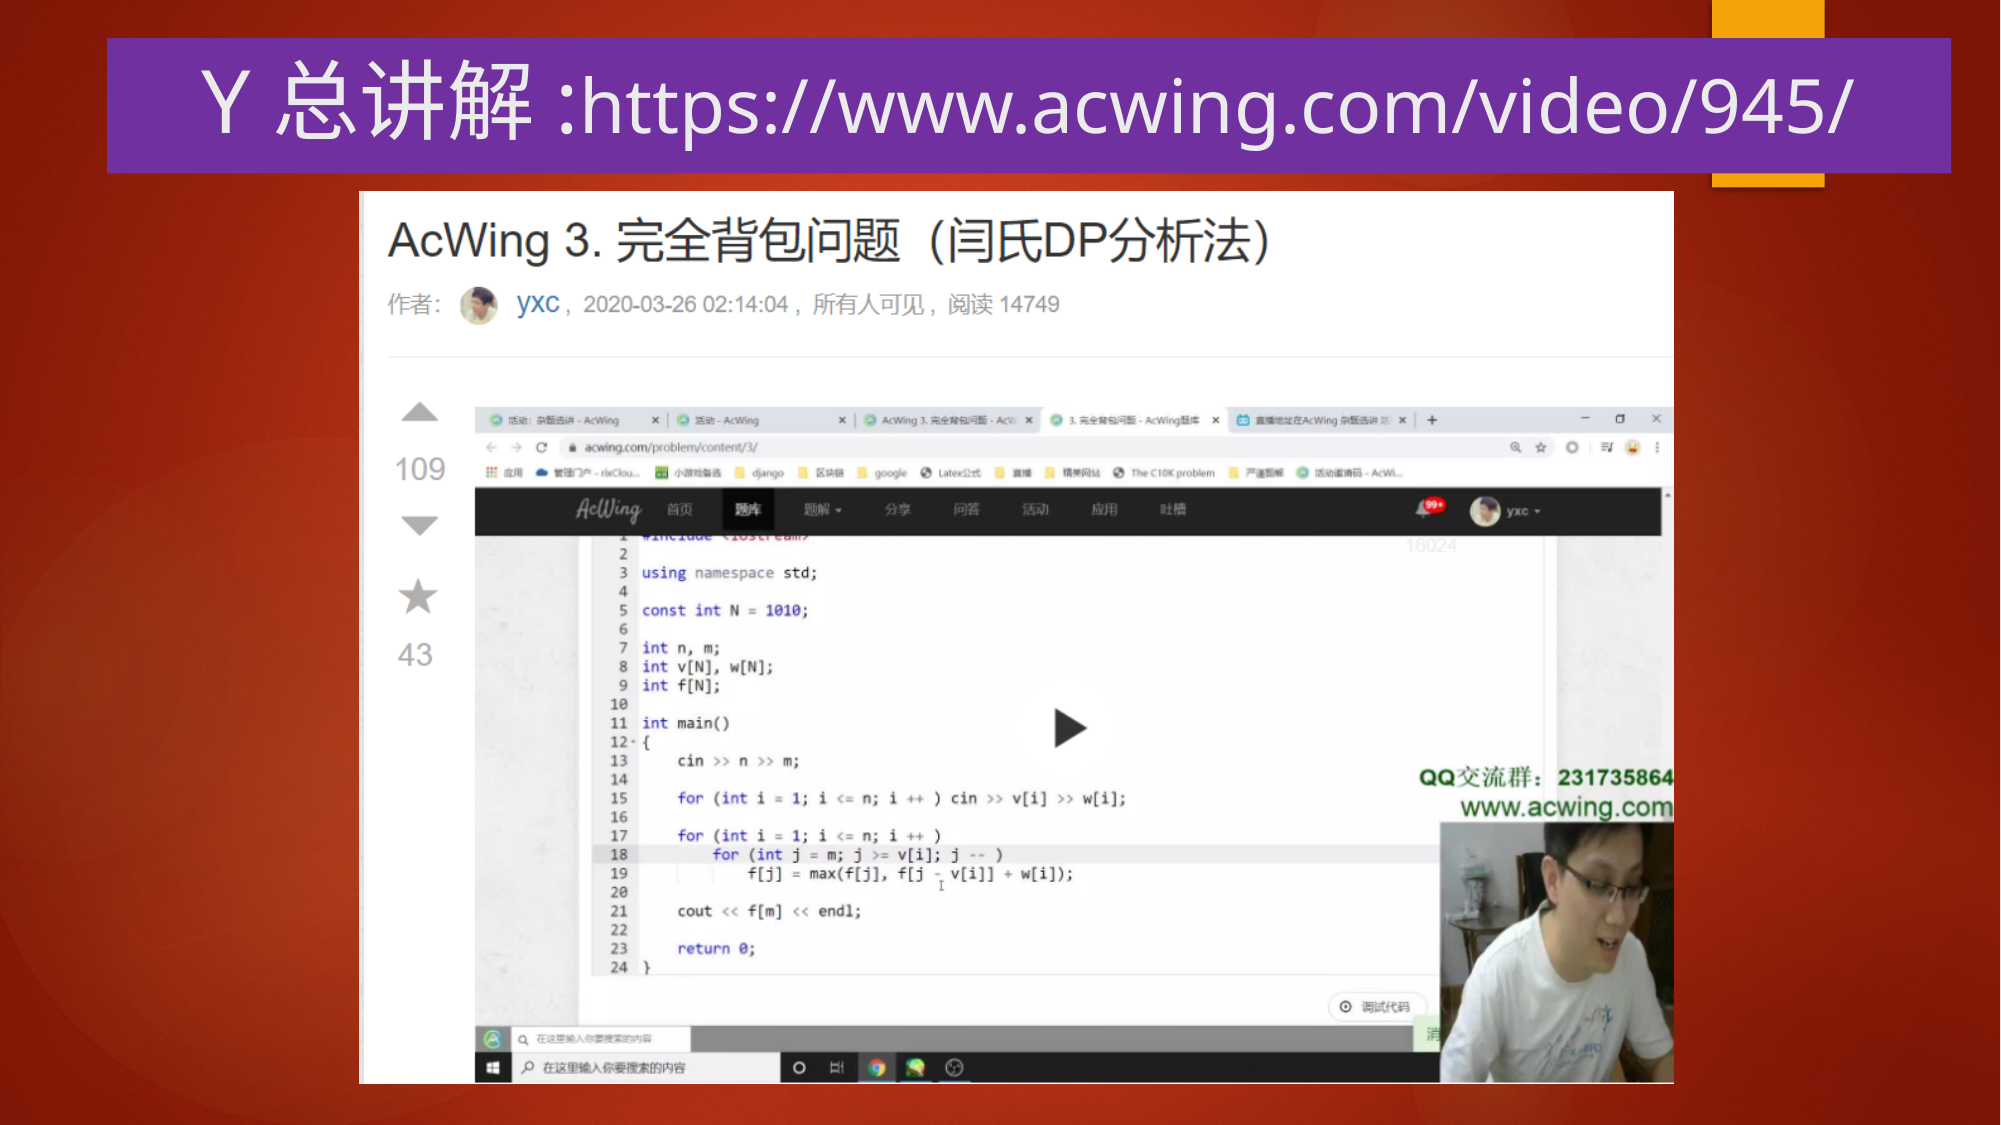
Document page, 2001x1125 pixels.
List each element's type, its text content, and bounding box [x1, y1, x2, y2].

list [358, 190, 1675, 1084]
title Y总讲解:https://www.acwing.com/video/945/ [107, 38, 1952, 174]
